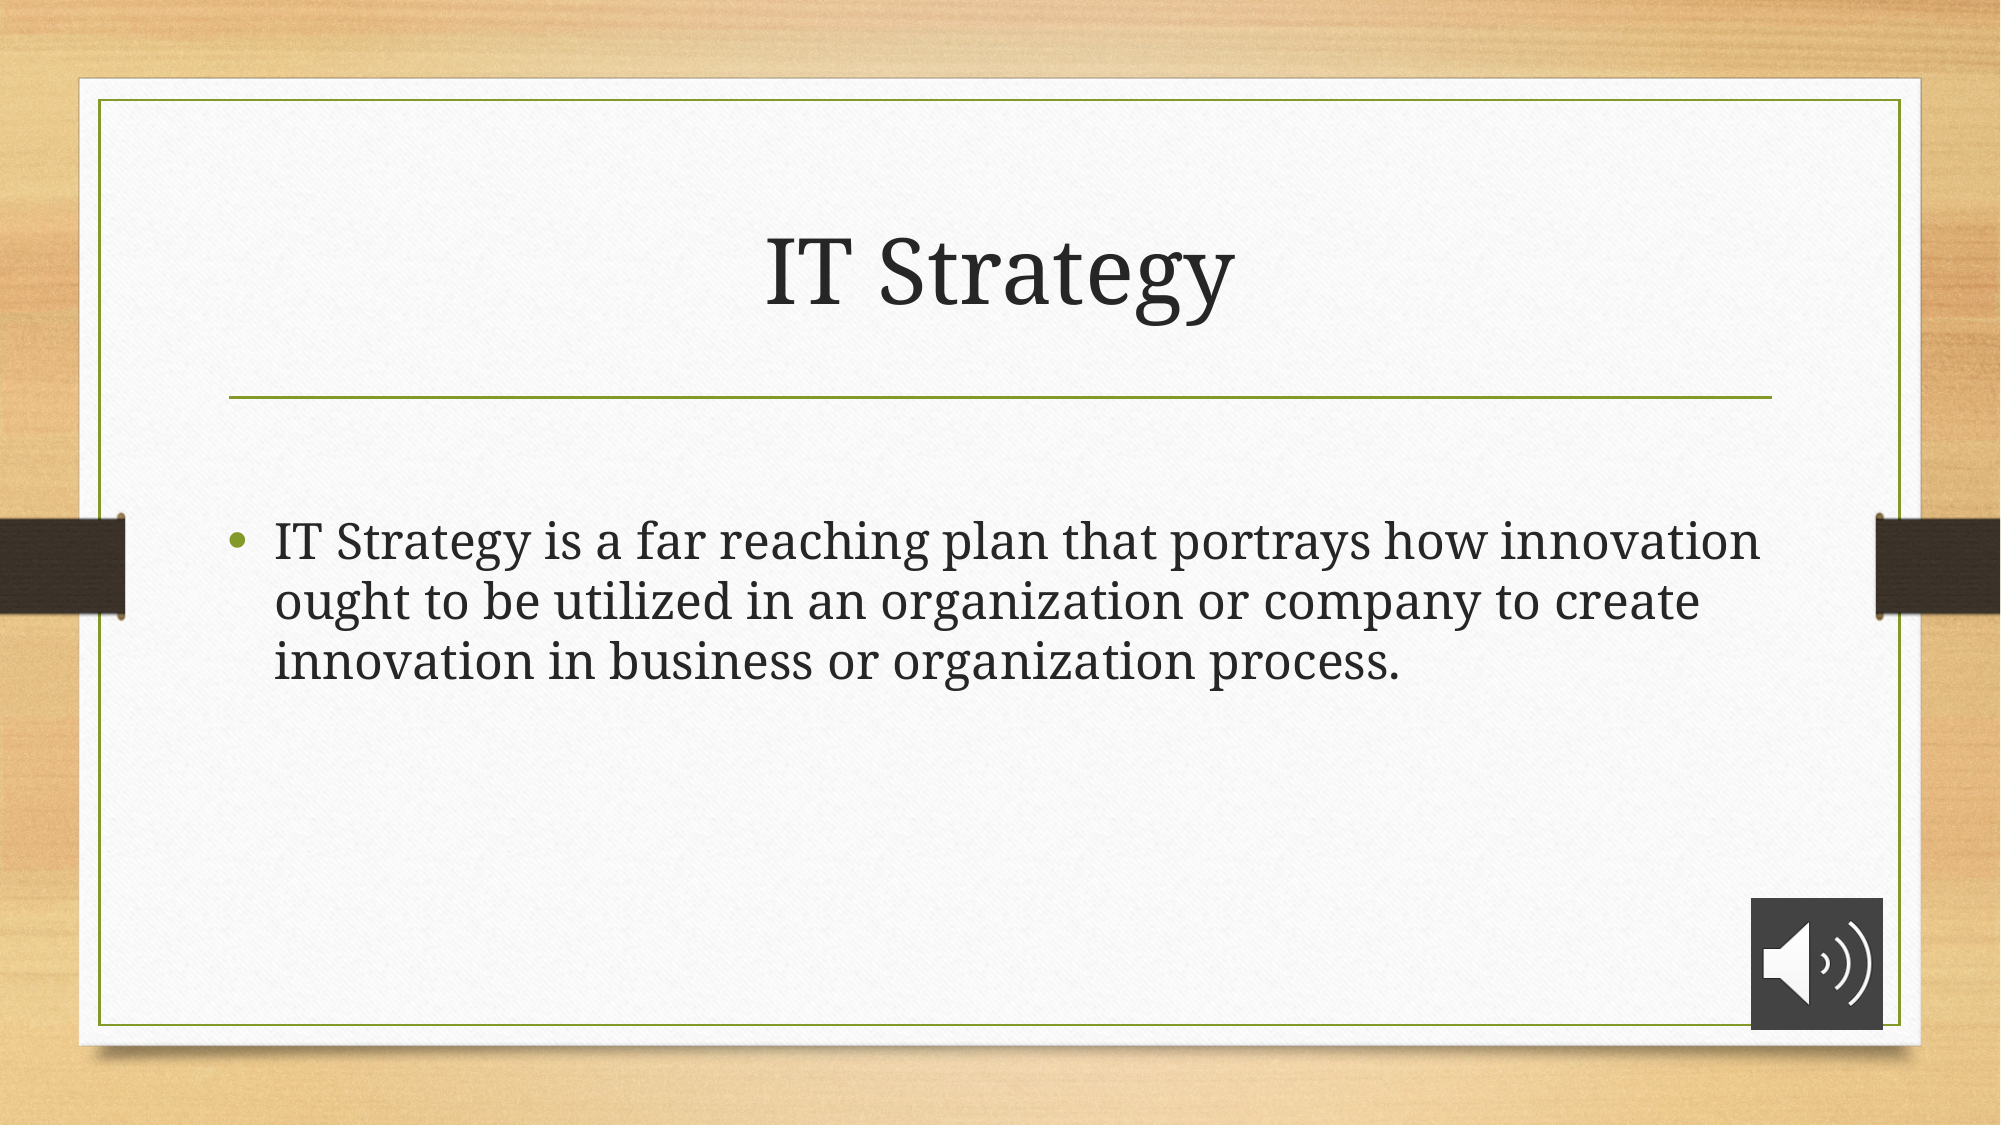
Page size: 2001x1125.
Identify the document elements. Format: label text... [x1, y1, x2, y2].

title IT Strategy [212, 161, 1788, 375]
list IT Strategy is a far reaching plan that portrays how innovation ought to be utilized in an organization or company to create innovation in business or organization process. [212, 419, 1788, 964]
picture [0, 0, 2001, 1125]
